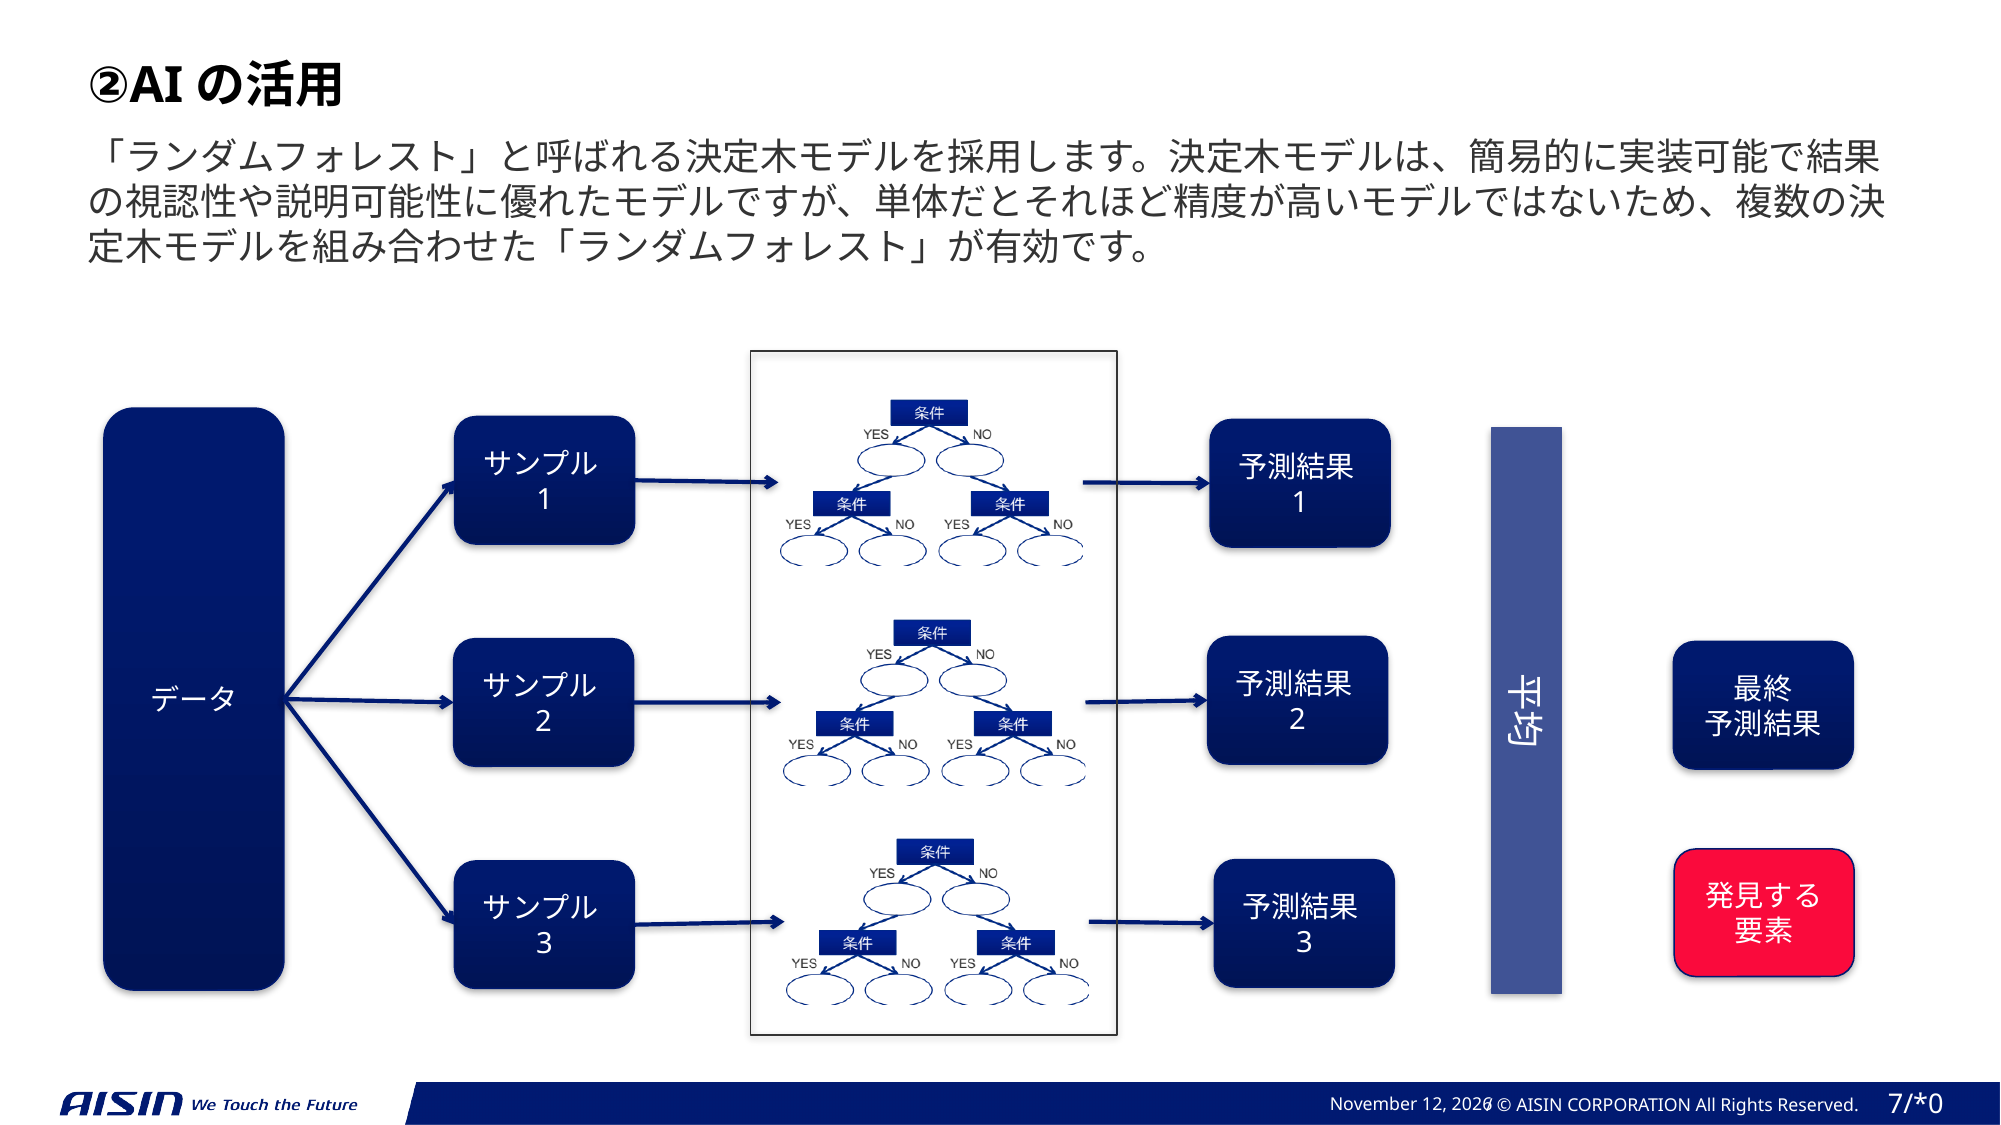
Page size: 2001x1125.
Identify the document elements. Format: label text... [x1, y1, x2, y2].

text_box 予測結果2 [1206, 635, 1389, 765]
text_box データ [103, 407, 285, 991]
text_box 発見する要素 [1673, 848, 1855, 978]
list 「ランダムフォレスト」と呼ばれる決定木モデルを採用します。決定木モデルは、簡易的に実装可能で結果の視認性や説明可能性に優れたモデルですが、単体だとそれほど精度が高いモデルではないため、複数の決定木モデルを組み合わせた「ランダムフォレスト」が有効です。 [72, 125, 1934, 1051]
text_box 平均 [1491, 427, 1562, 994]
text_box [283, 480, 455, 698]
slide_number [1142, 1093, 1508, 1116]
text_box [750, 710, 1118, 920]
text_box サンプル1 [453, 415, 636, 545]
text_box 予測結果1 [1209, 418, 1391, 548]
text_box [283, 698, 455, 925]
text_box サンプル3 [453, 860, 636, 990]
text_box [750, 933, 1118, 1036]
picture [0, 1082, 2000, 1125]
text_box [750, 491, 1118, 701]
picture [778, 398, 1084, 566]
picture [780, 618, 1086, 786]
text_box 最終 予測結果 [1672, 640, 1855, 770]
text_box サンプル2 [458, 637, 635, 768]
list ②AIの活用 [72, 44, 1934, 103]
text_box 予測結果3 [1213, 858, 1396, 988]
picture [784, 838, 1090, 1006]
text_box [750, 350, 1118, 480]
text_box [1085, 699, 1208, 703]
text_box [634, 921, 785, 925]
